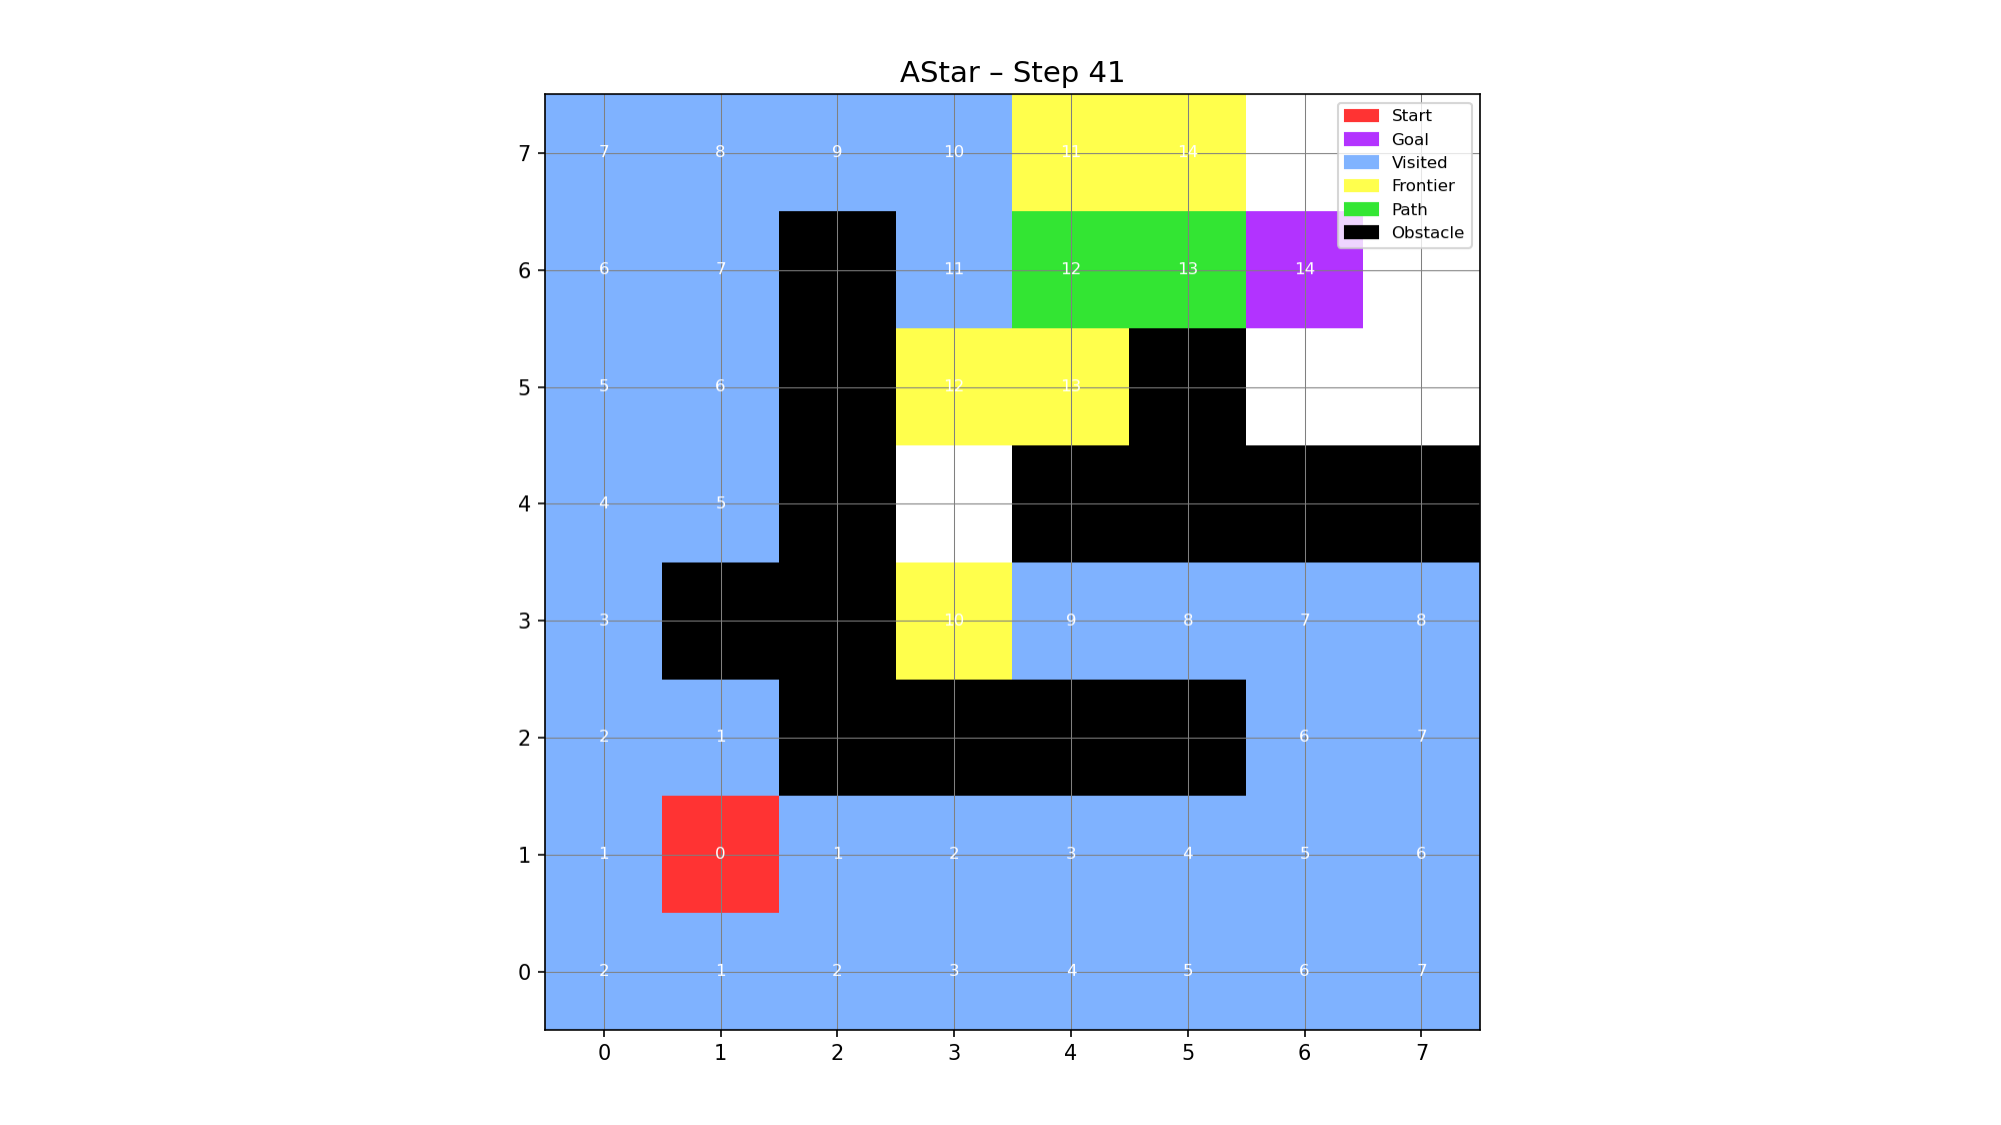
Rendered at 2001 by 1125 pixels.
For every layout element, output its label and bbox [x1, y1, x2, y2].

picture [474, 37, 1526, 1088]
